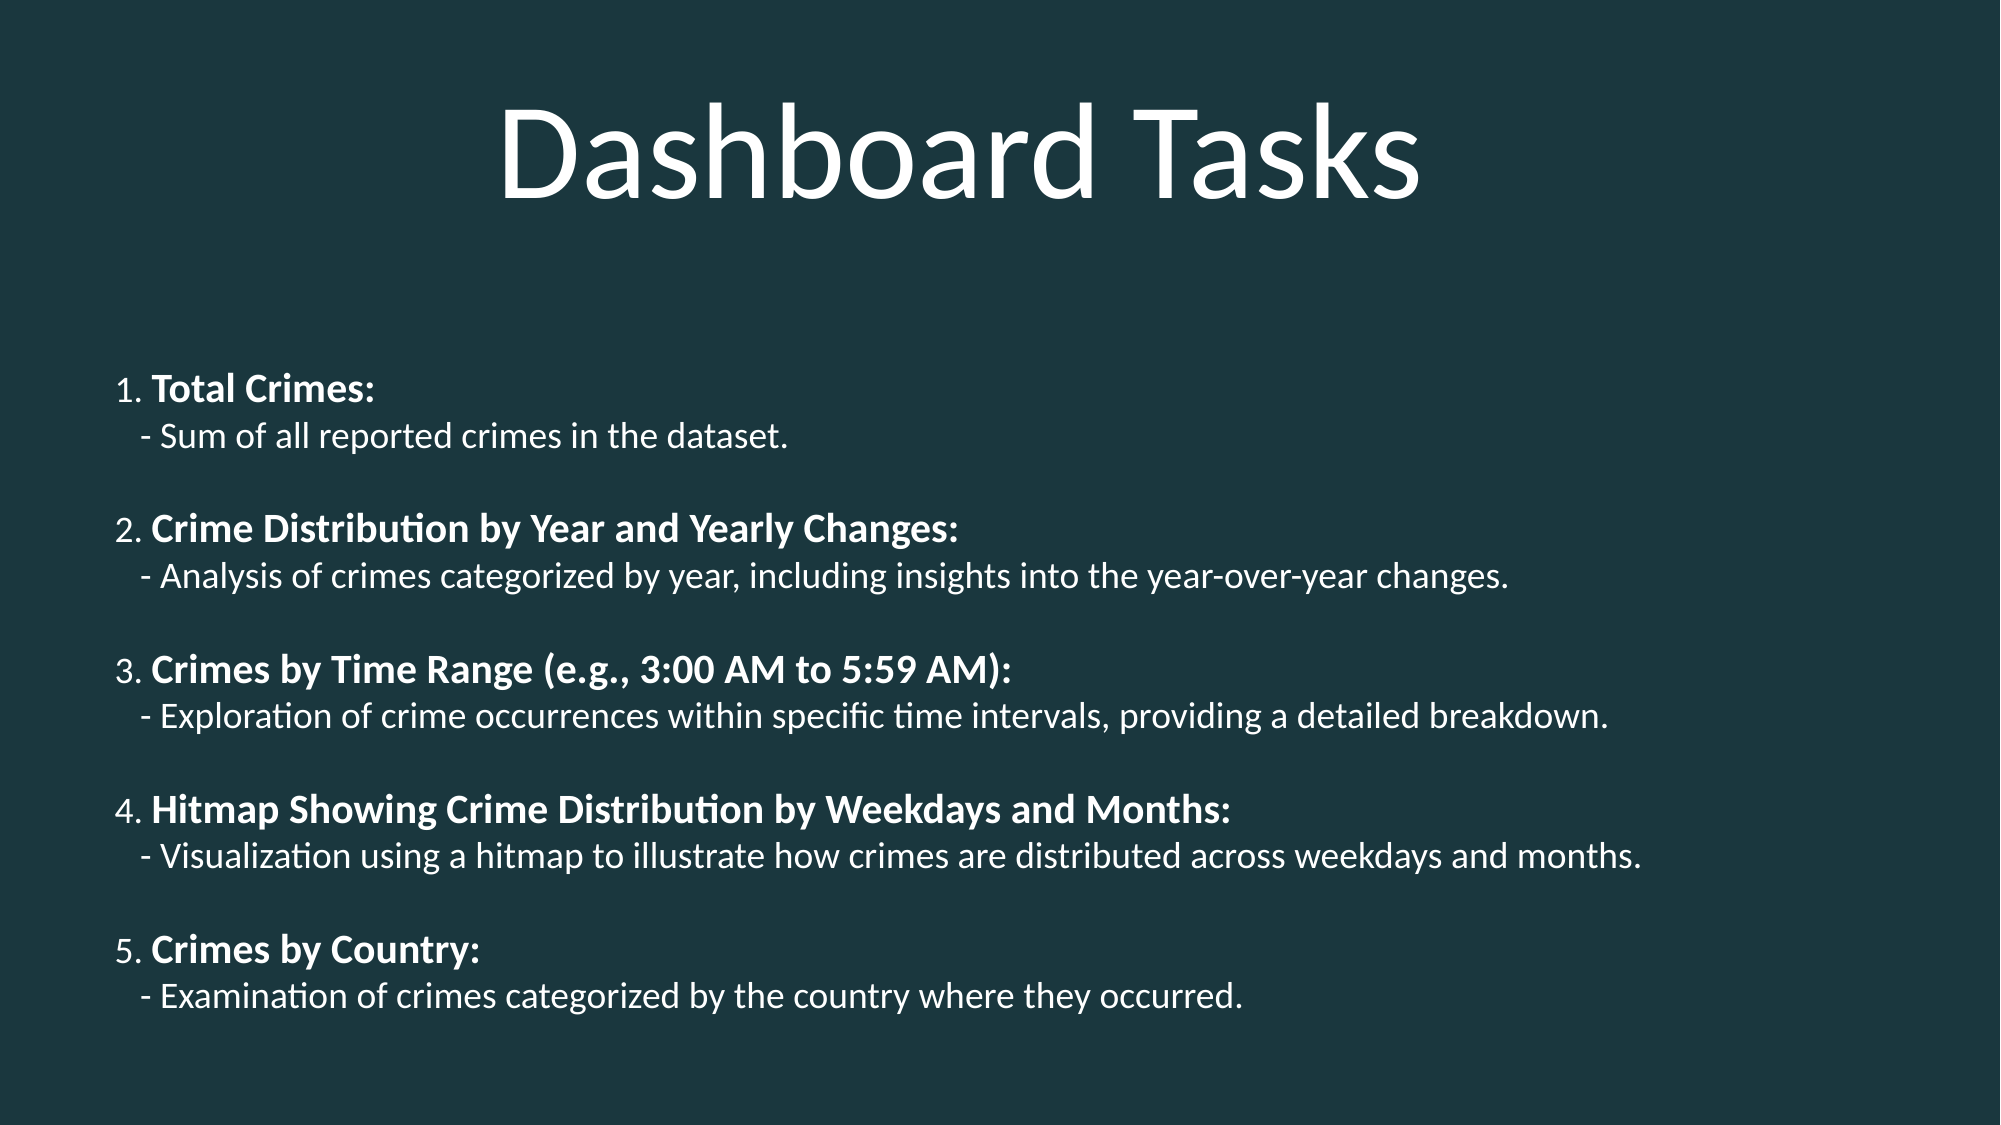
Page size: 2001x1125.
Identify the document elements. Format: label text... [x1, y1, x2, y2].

text_box 1. Total Crimes: - Sum of all reported crimes in the dataset. 2. Crime Distribution by Year and Yearly Changes: - Analysis of crimes categorized by year, including insights into the year-over-year changes. 3. Crimes by Time Range (e.g., 3:00 AM to 5:59 AM): - Exploration of crime occurrences within specific time intervals, providing a detailed breakdown. 4. Hitmap Showing Crime Distribution by Weekdays and Months: - Visualization using a hitmap to illustrate how crimes are distributed across weekdays and months. 5. Crimes by Country: - Examination of crimes categorized by the country where they occurred. [99, 263, 1900, 1069]
text_box Dashboard Tasks [406, 53, 1515, 233]
